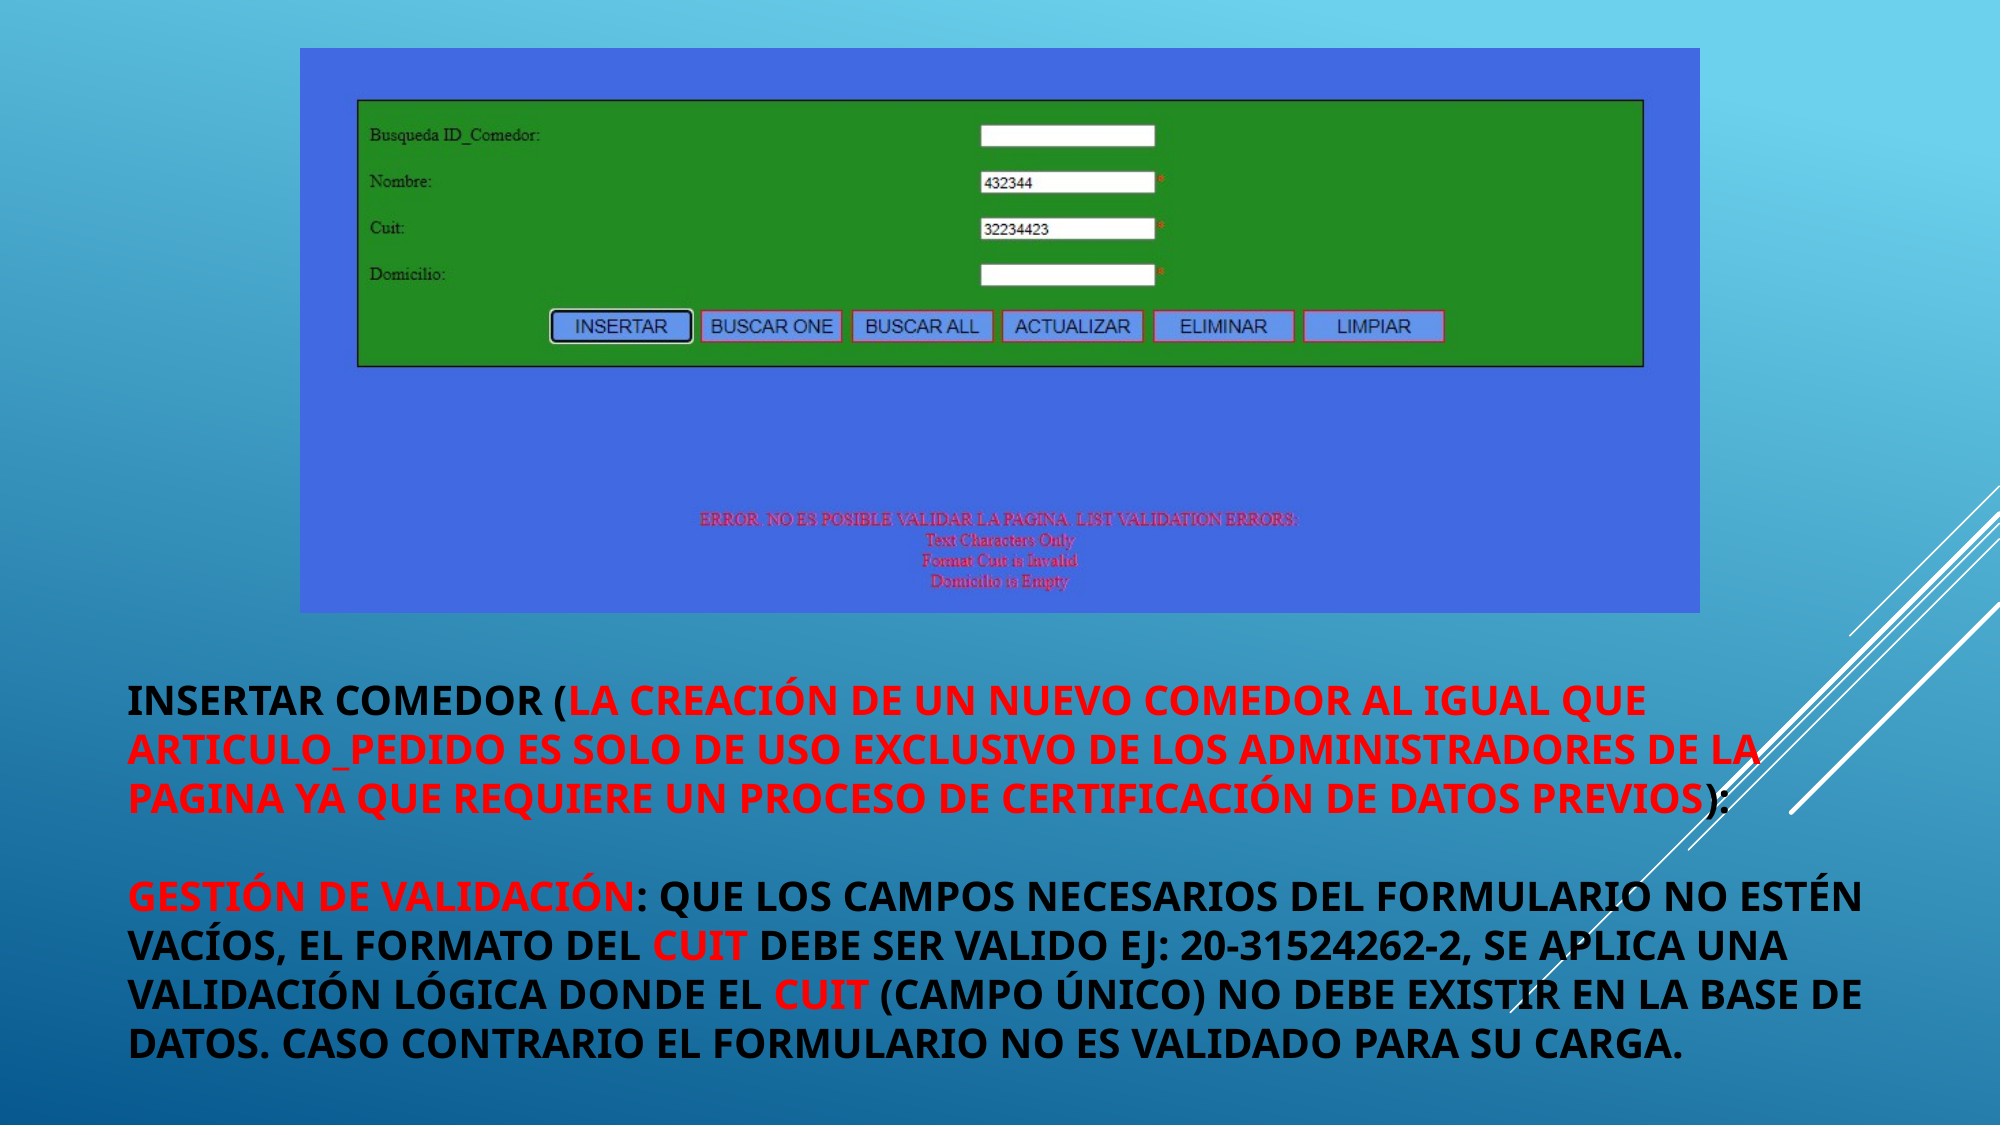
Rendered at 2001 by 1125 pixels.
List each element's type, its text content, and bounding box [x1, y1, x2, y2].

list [299, 48, 1701, 613]
title Insertar comedor (la creación de un nuevo comedor al igual que articulo_pedido es solo de uso exclusivo de los administradores de la pagina ya que requiere un proceso de certificación de datos previos): gestión de validación: que los campos necesarios del formulario no estén vacíos, el formato del cuit debe ser valido ej: 20-31524262-2, se aplica una validación lógica donde el cuit (Campo único) no debe existir en la base de datos. Caso contrario el formulario no es validado para su carga. [112, 664, 1884, 1077]
